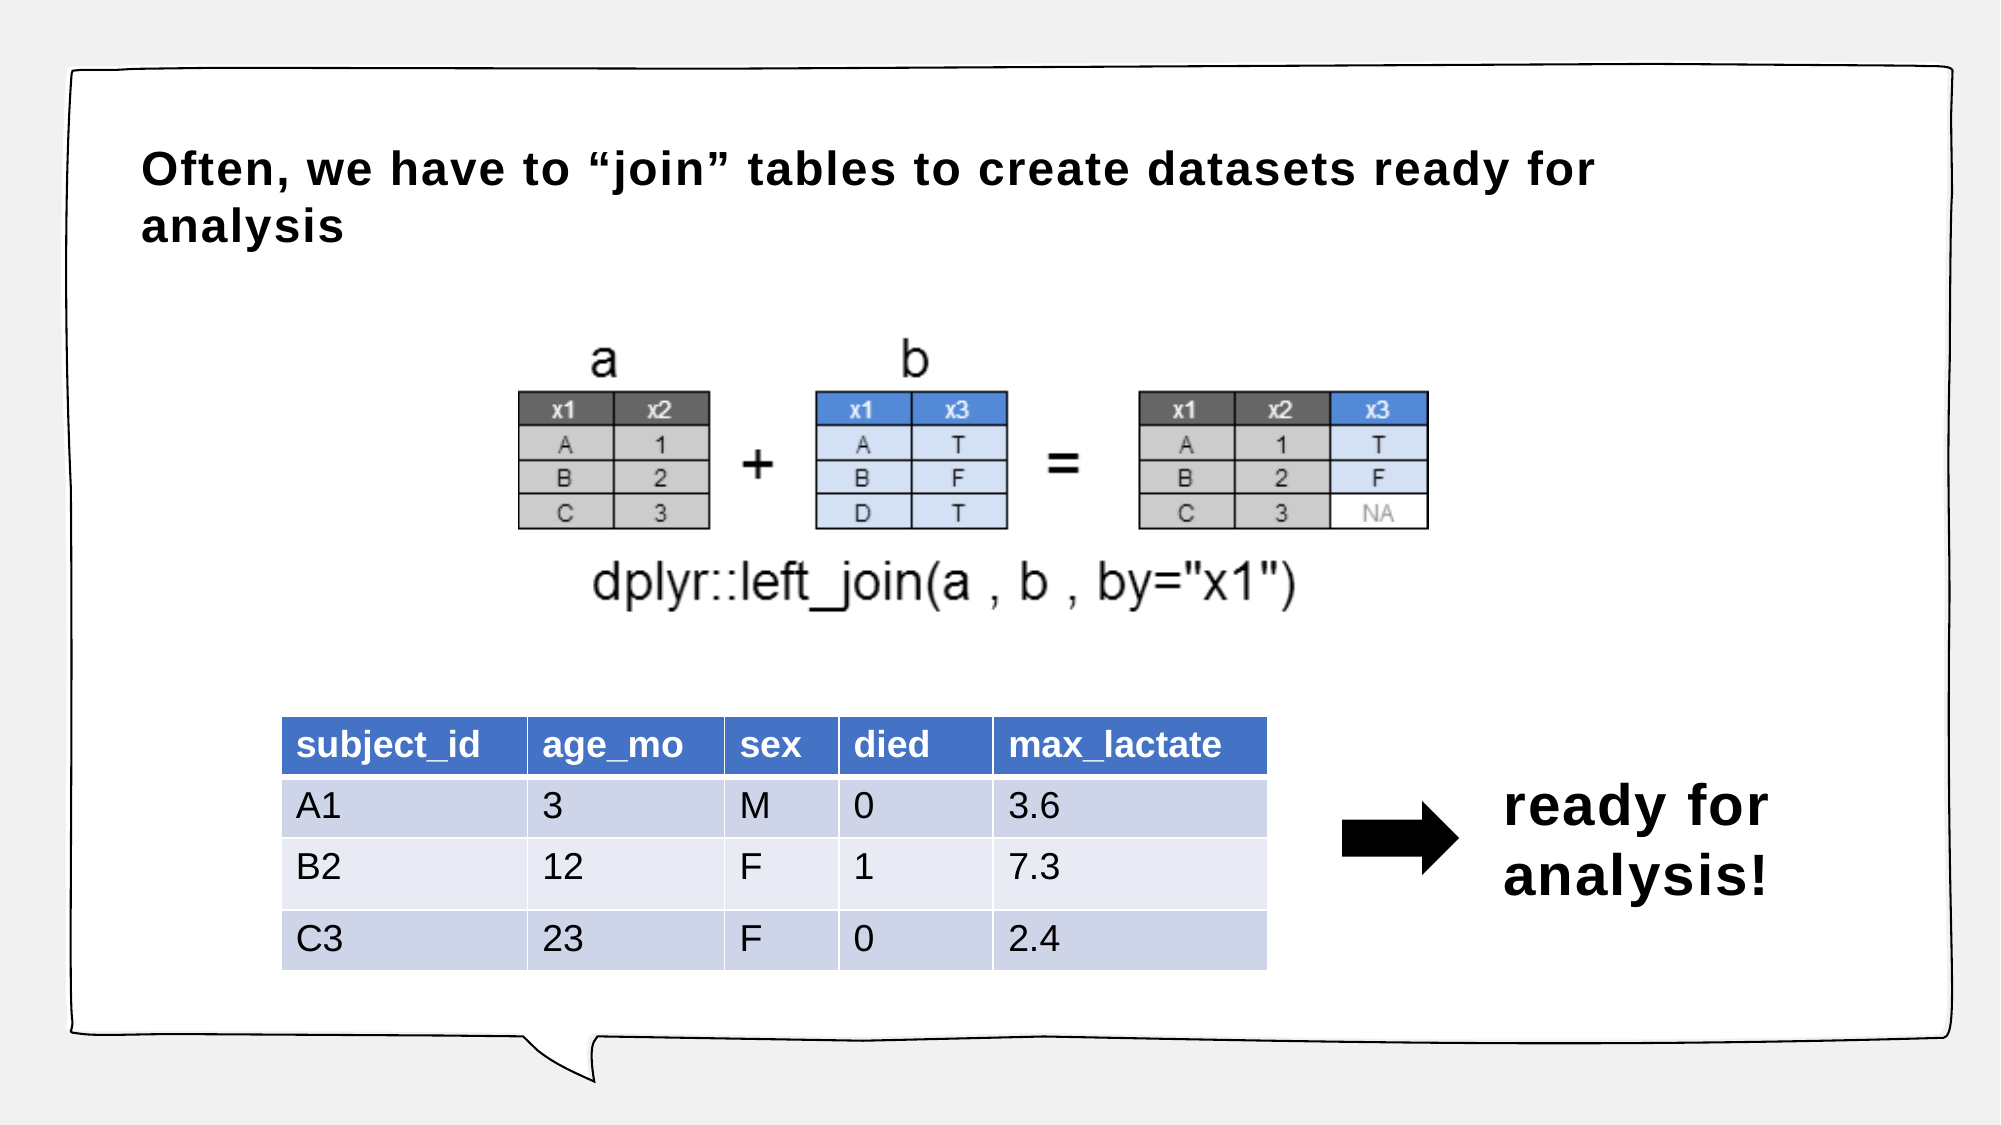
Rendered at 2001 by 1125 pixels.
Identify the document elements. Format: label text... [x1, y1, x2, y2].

table_cell A1 [282, 780, 527, 837]
title Often, we have to “join” tables to create datasets ready for analysis [126, 129, 1822, 261]
table_header subject_id [282, 717, 527, 774]
table_header age_mo [528, 717, 724, 774]
table_cell 0 [840, 780, 992, 837]
table_cell B2 [282, 839, 527, 909]
table_cell 0 [840, 911, 992, 970]
table_cell M [725, 780, 838, 837]
table_cell C3 [282, 911, 527, 970]
table_header max_lactate [994, 717, 1267, 774]
table_header died [840, 717, 992, 774]
table_cell 3 [528, 780, 724, 837]
picture [518, 323, 1429, 614]
table_cell 12 [528, 839, 724, 909]
table_cell 23 [528, 911, 724, 970]
table_cell F [725, 911, 838, 970]
text_box [1341, 798, 1461, 878]
table_cell 7.3 [994, 839, 1267, 909]
table_cell 3.6 [994, 780, 1267, 837]
table_cell F [725, 839, 838, 909]
table_cell 2.4 [994, 911, 1267, 970]
table_header sex [725, 717, 838, 774]
table_cell 1 [840, 839, 992, 909]
text_box ready for analysis! [1488, 710, 1927, 904]
